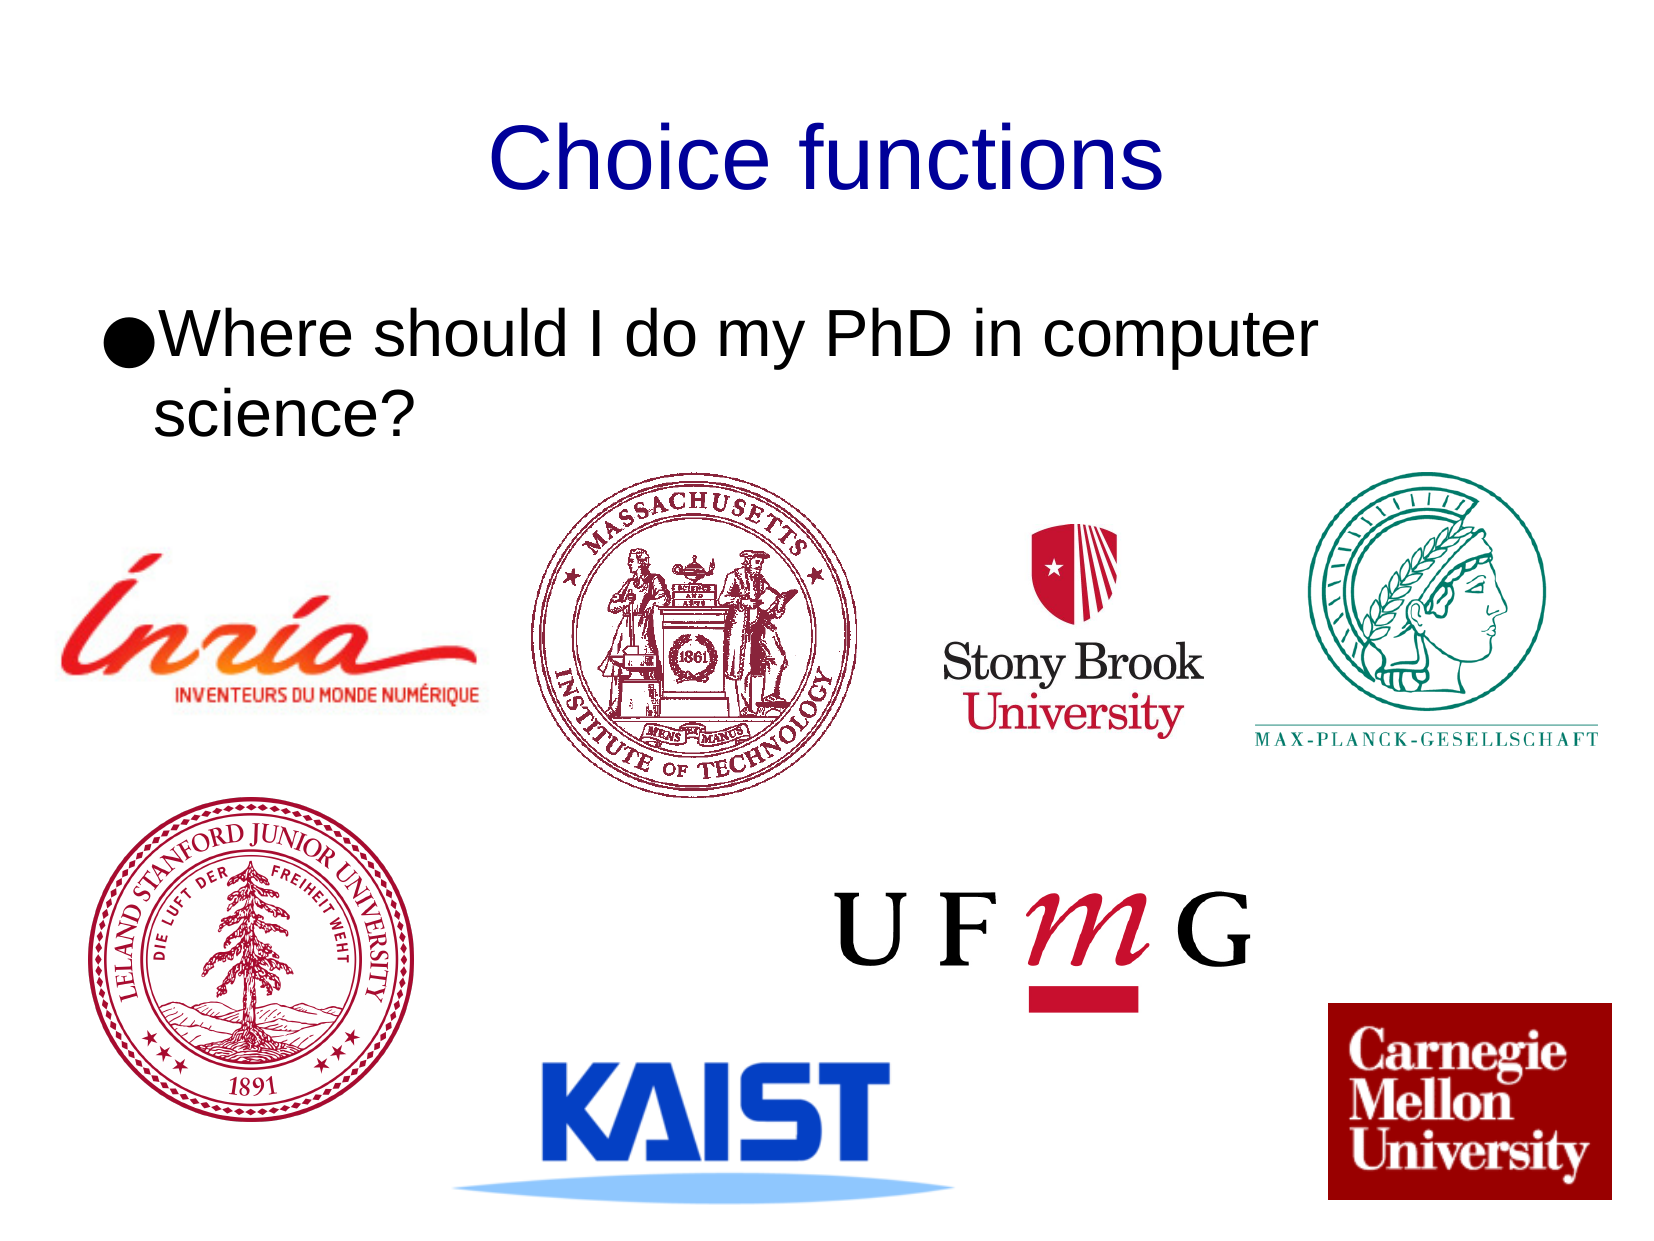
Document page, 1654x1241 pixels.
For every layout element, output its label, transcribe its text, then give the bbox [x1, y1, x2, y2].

picture [944, 523, 1205, 739]
picture [39, 531, 503, 730]
text_box Choice functions [82, 49, 1571, 257]
picture [1328, 1003, 1612, 1200]
text_box Where should I do my PhD in computer science? [82, 290, 1571, 1010]
picture [1254, 472, 1598, 746]
picture [531, 472, 857, 798]
picture [88, 796, 414, 1123]
picture [442, 855, 1270, 1241]
